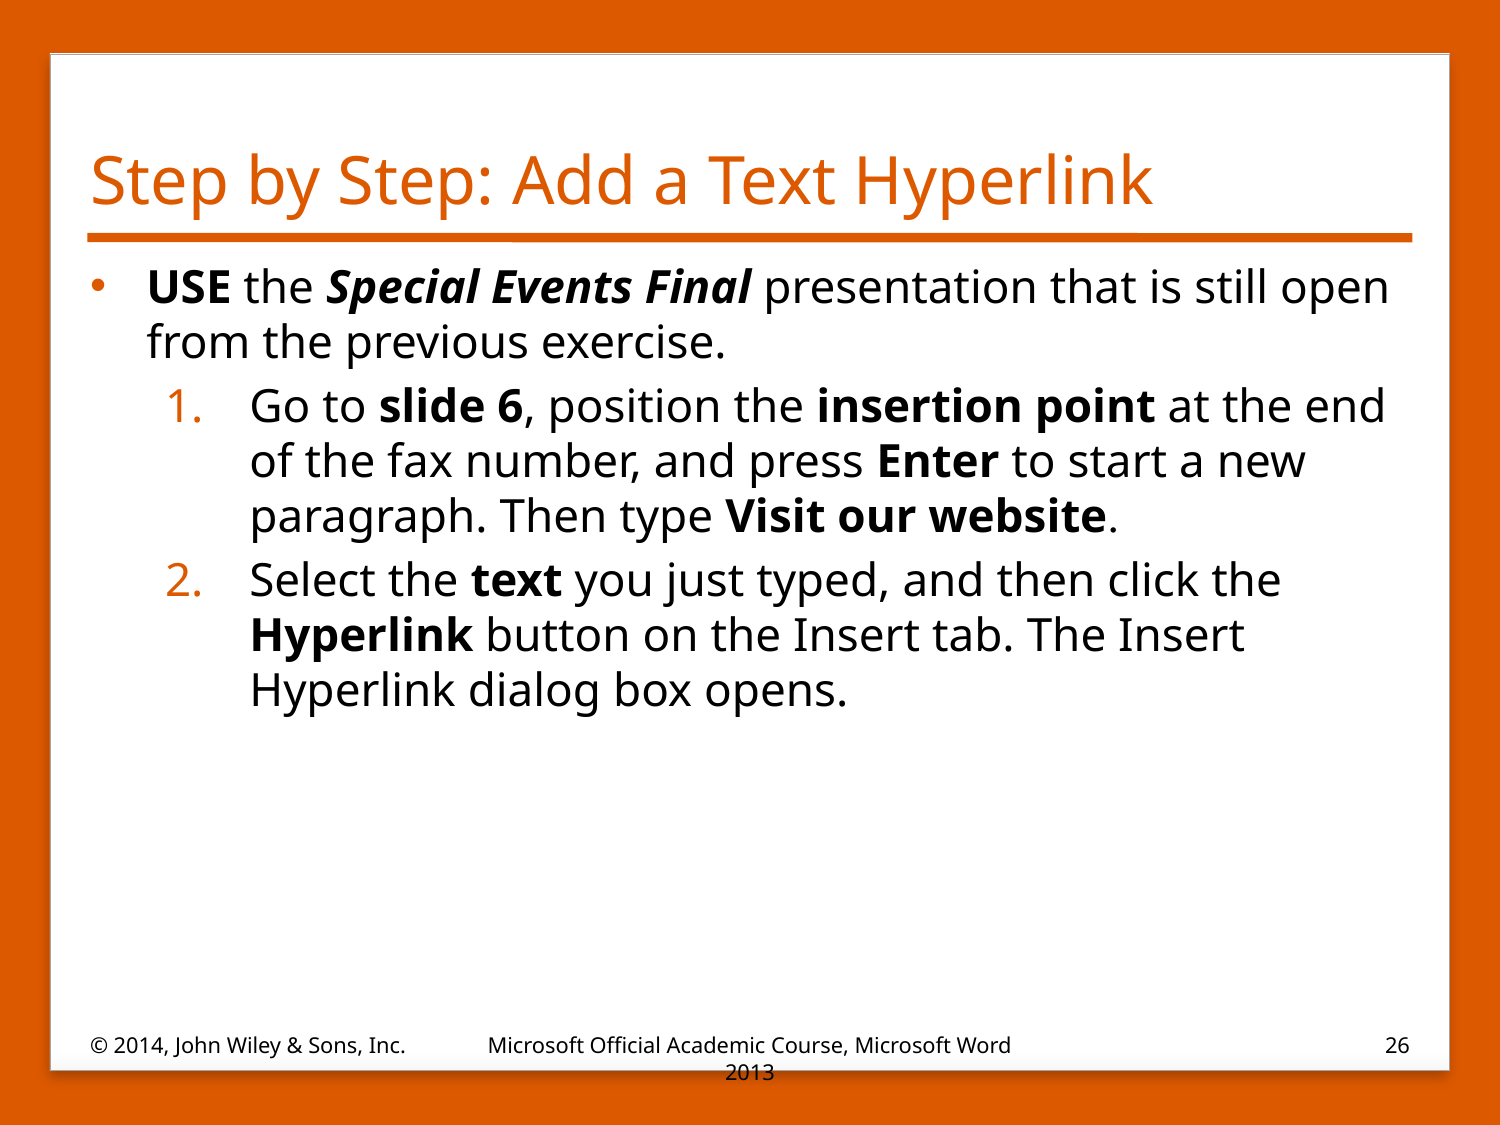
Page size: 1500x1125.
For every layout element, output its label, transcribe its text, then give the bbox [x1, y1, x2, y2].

slide_number © 2014, John Wiley & Sons, Inc. [74, 1024, 426, 1103]
title Step by Step: Add a Text Hyperlink [74, 74, 1426, 226]
slide_number 26 [1074, 1024, 1426, 1103]
list USE the Special Events Final presentation that is still open from the previous exercise. Go to slide 6, position the insertion point at the end of the fax number, and press Enter to start a new paragraph. Then type Visit our website. Select the text you just typed, and then click the Hyperlink button on the Insert tab. The Insert Hyperlink dialog box opens. [75, 249, 1425, 1063]
footer Microsoft Official Academic Course, Microsoft Word 2013 [449, 1024, 1051, 1103]
